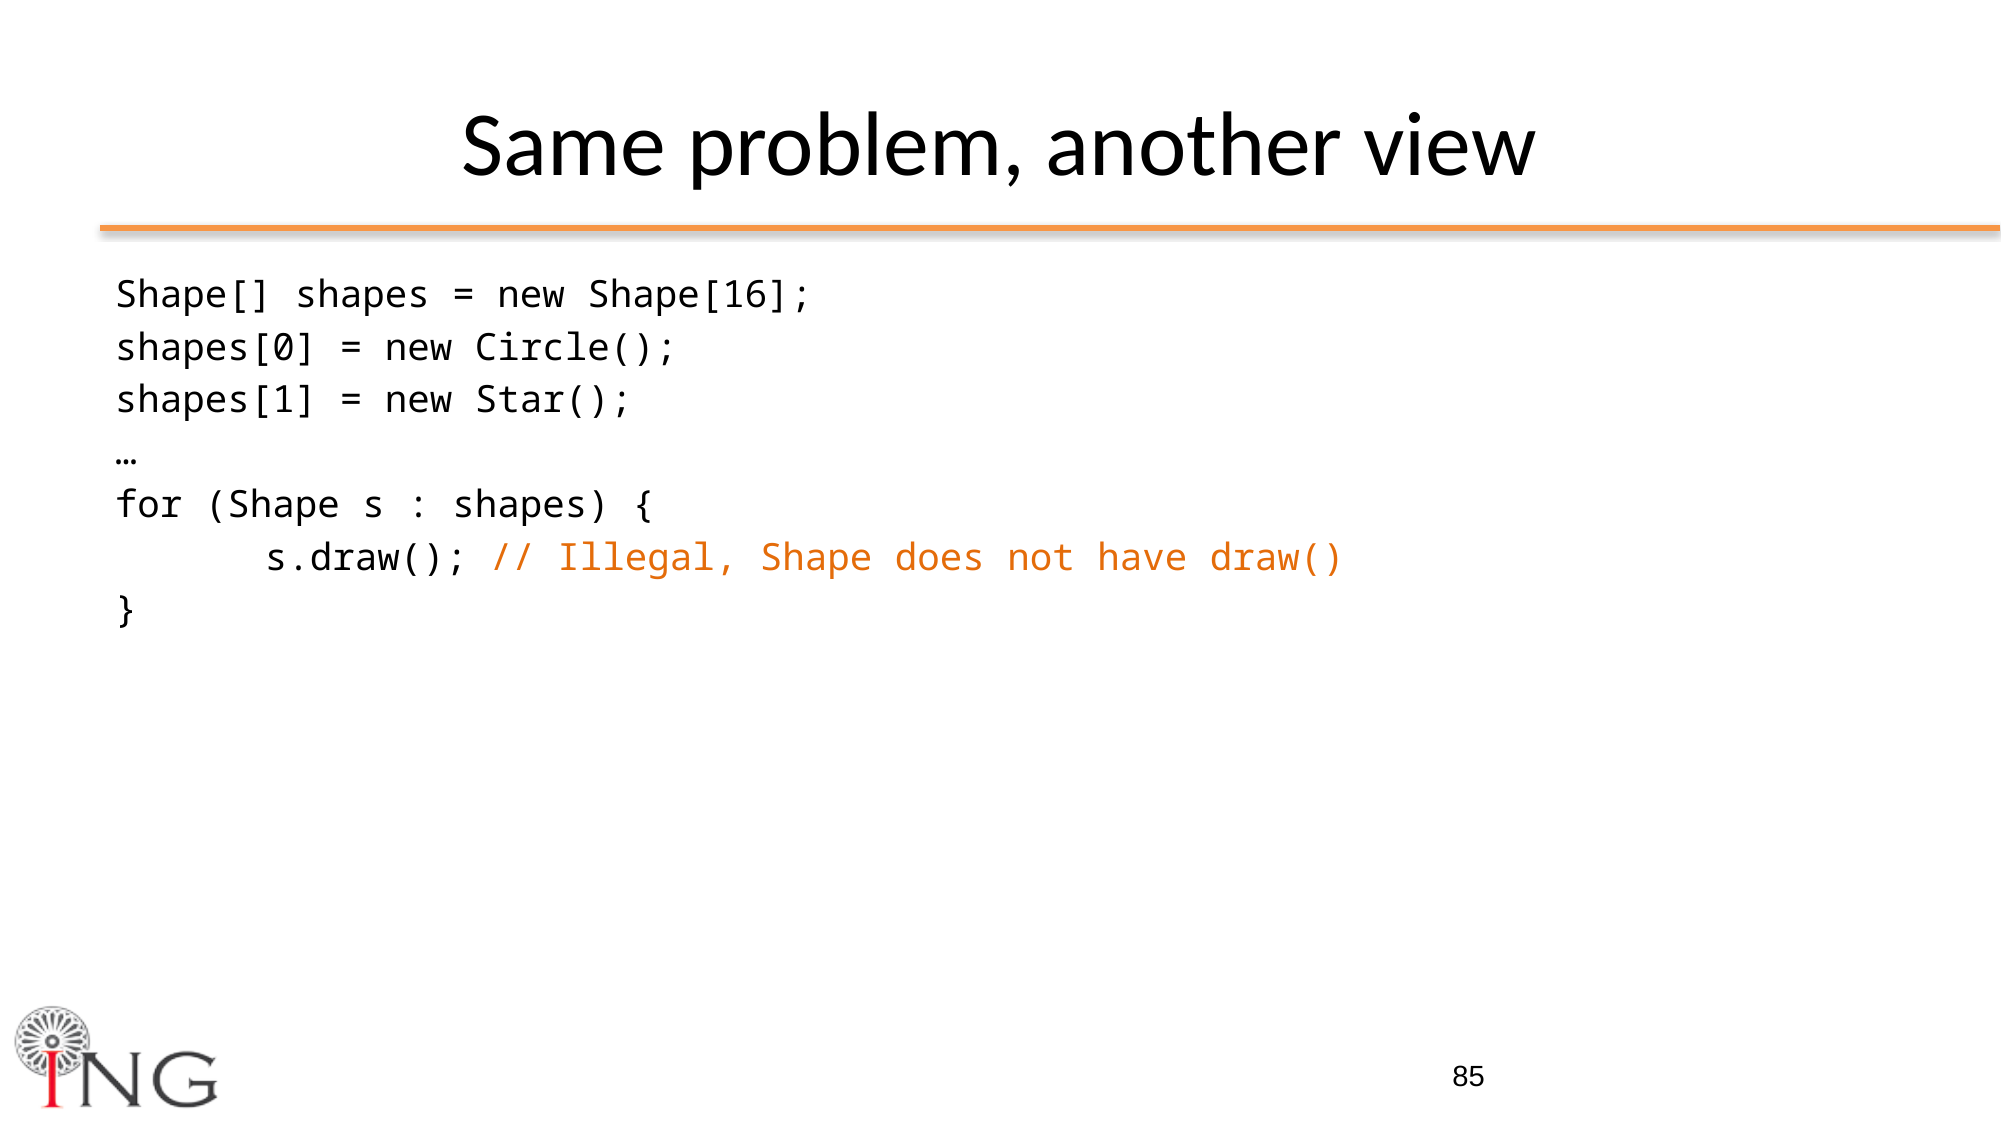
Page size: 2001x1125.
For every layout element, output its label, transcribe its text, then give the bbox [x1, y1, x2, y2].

picture [0, 987, 244, 1125]
list Shape[] shapes = new Shape[16]; shapes[0] = new Circle(); shapes[1] = new Star(); … for (Shape s : shapes) { s.draw(); // Illegal, Shape does not have draw() } [99, 262, 1900, 1005]
title Same problem, another view [99, 45, 1900, 233]
slide_number 85 [1437, 1050, 1750, 1125]
